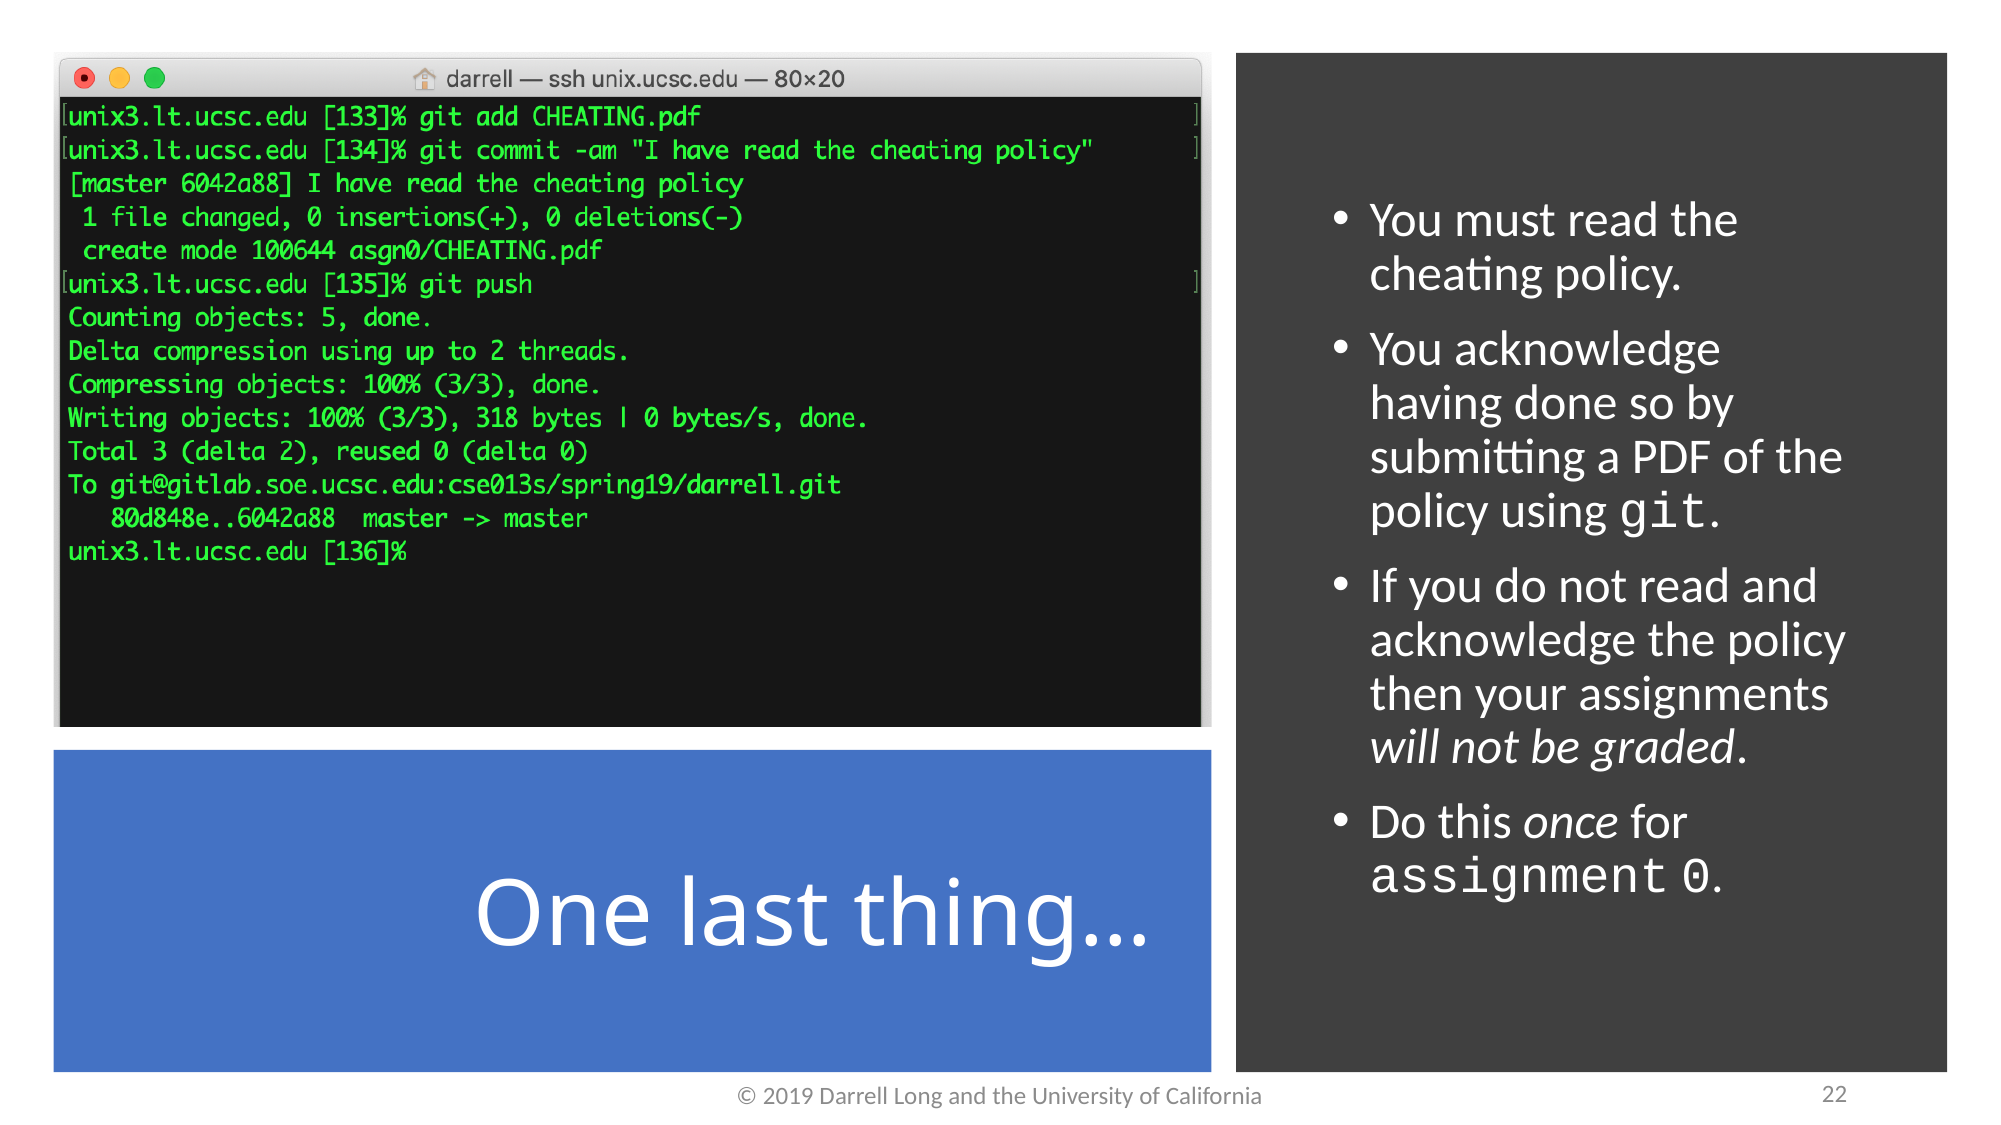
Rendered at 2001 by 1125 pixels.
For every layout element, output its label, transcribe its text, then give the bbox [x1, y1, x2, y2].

picture [53, 52, 1212, 727]
footer © 2019 Darrell Long and the University of California [662, 1064, 1338, 1125]
text_box [53, 749, 1212, 1073]
slide_number 22 [1412, 1062, 1863, 1123]
list You must read the cheating policy. You acknowledge having done so by submitting a PDF of the policy using git. If you do not read and acknowledge the policy then your assignments will not be graded. Do this once for assignment 0. [1317, 150, 1879, 947]
text_box [1235, 52, 1948, 1073]
title One last thing… [85, 782, 1168, 1049]
